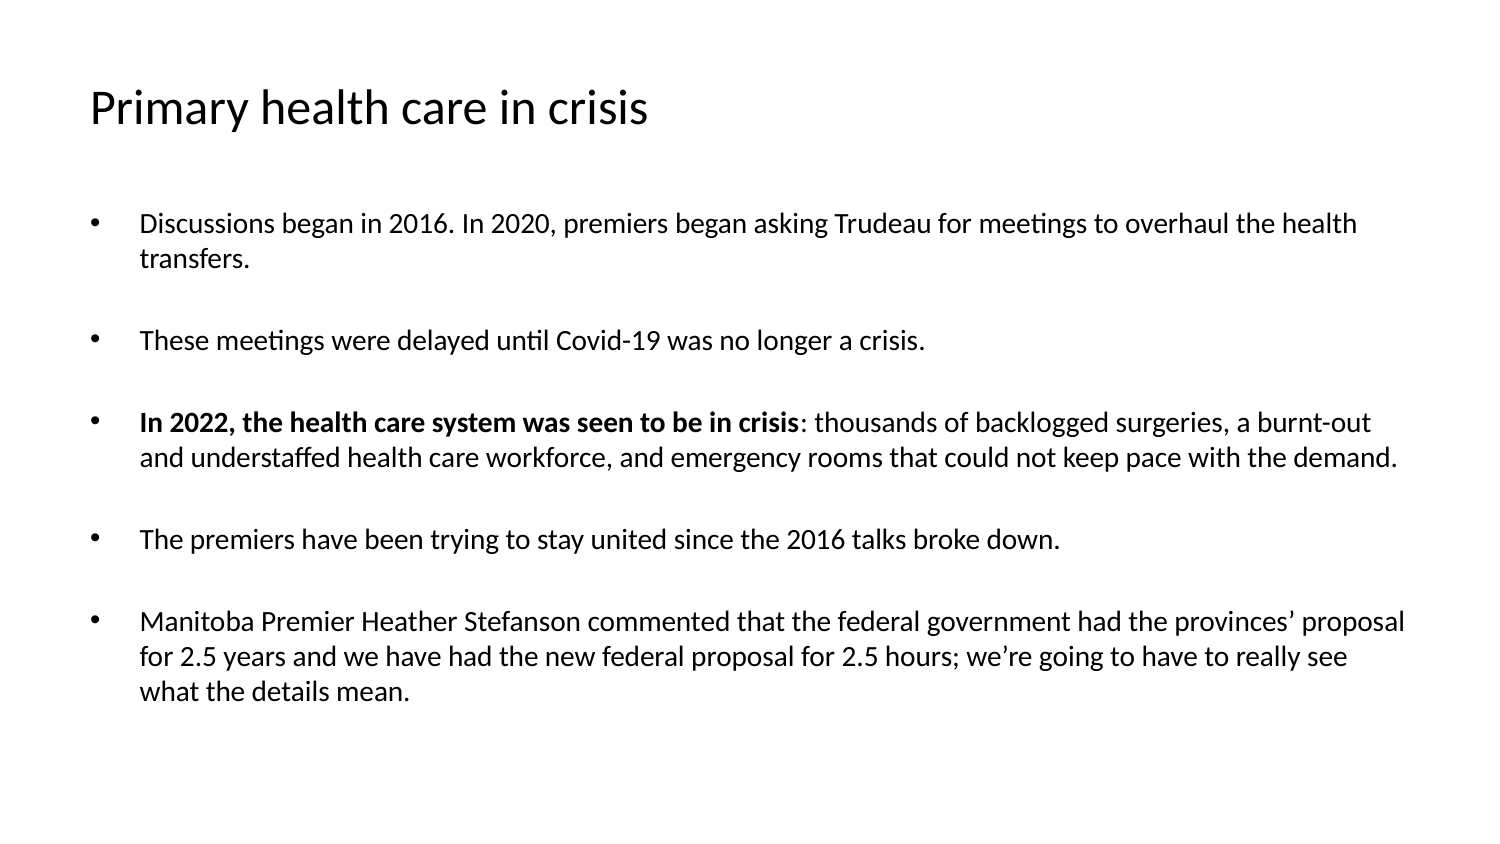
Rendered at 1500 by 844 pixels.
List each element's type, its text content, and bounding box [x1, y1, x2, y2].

list Discussions began in 2016. In 2020, premiers began asking Trudeau for meetings to overhaul the health transfers. These meetings were delayed until Covid-19 was no longer a crisis. In 2022, the health care system was seen to be in crisis: thousands of backlogged surgeries, a burnt-out and understaffed health care workforce, and emergency rooms that could not keep pace with the demand. The premiers have been trying to stay united since the 2016 talks broke down. Manitoba Premier Heather Stefanson commented that the federal government had the provinces’ proposal for 2.5 years and we have had the new federal proposal for 2.5 hours; we’re going to have to really see what the details mean. [75, 196, 1425, 754]
title Primary health care in crisis [75, 33, 1425, 175]
